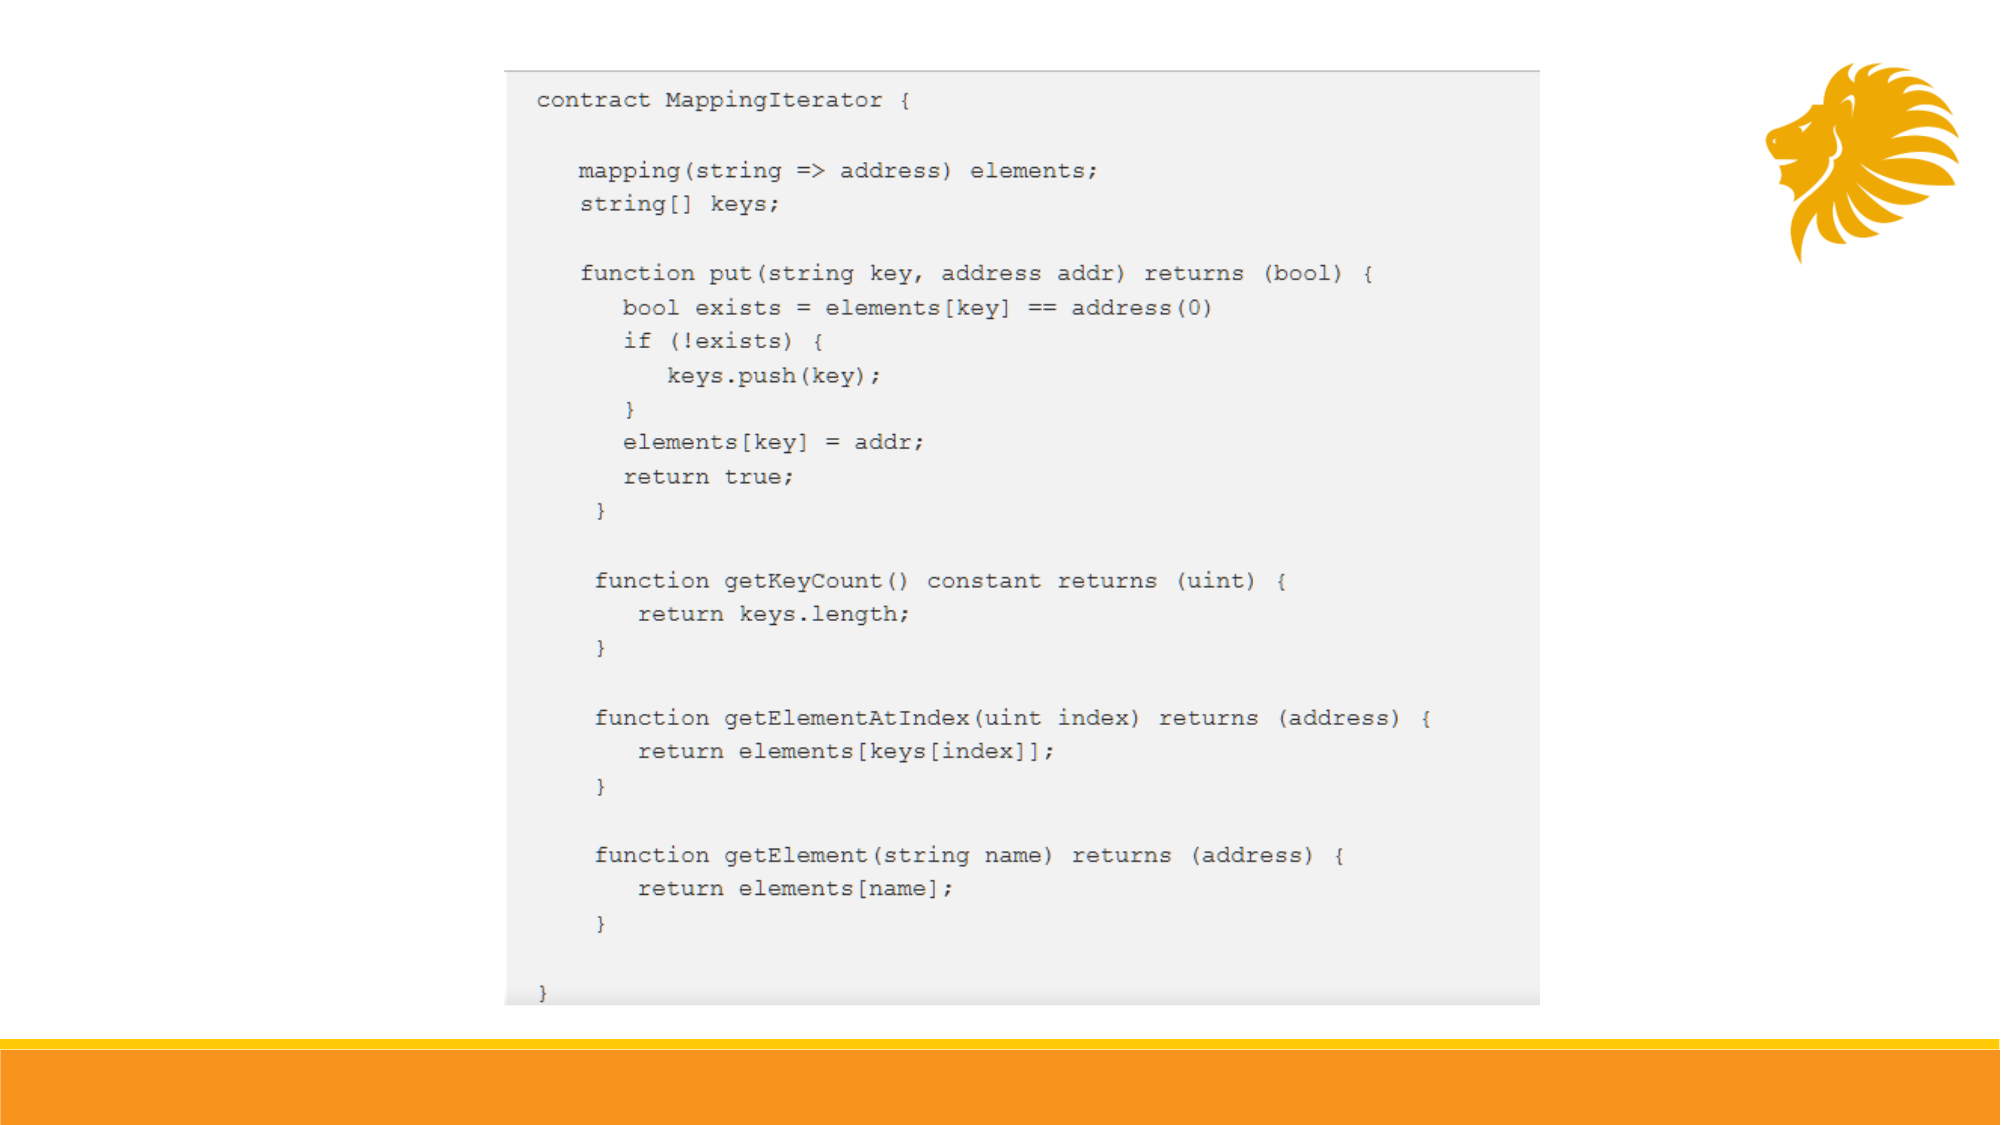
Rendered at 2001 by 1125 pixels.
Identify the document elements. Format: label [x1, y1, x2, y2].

picture [1741, 43, 1984, 286]
list [503, 66, 1541, 1009]
